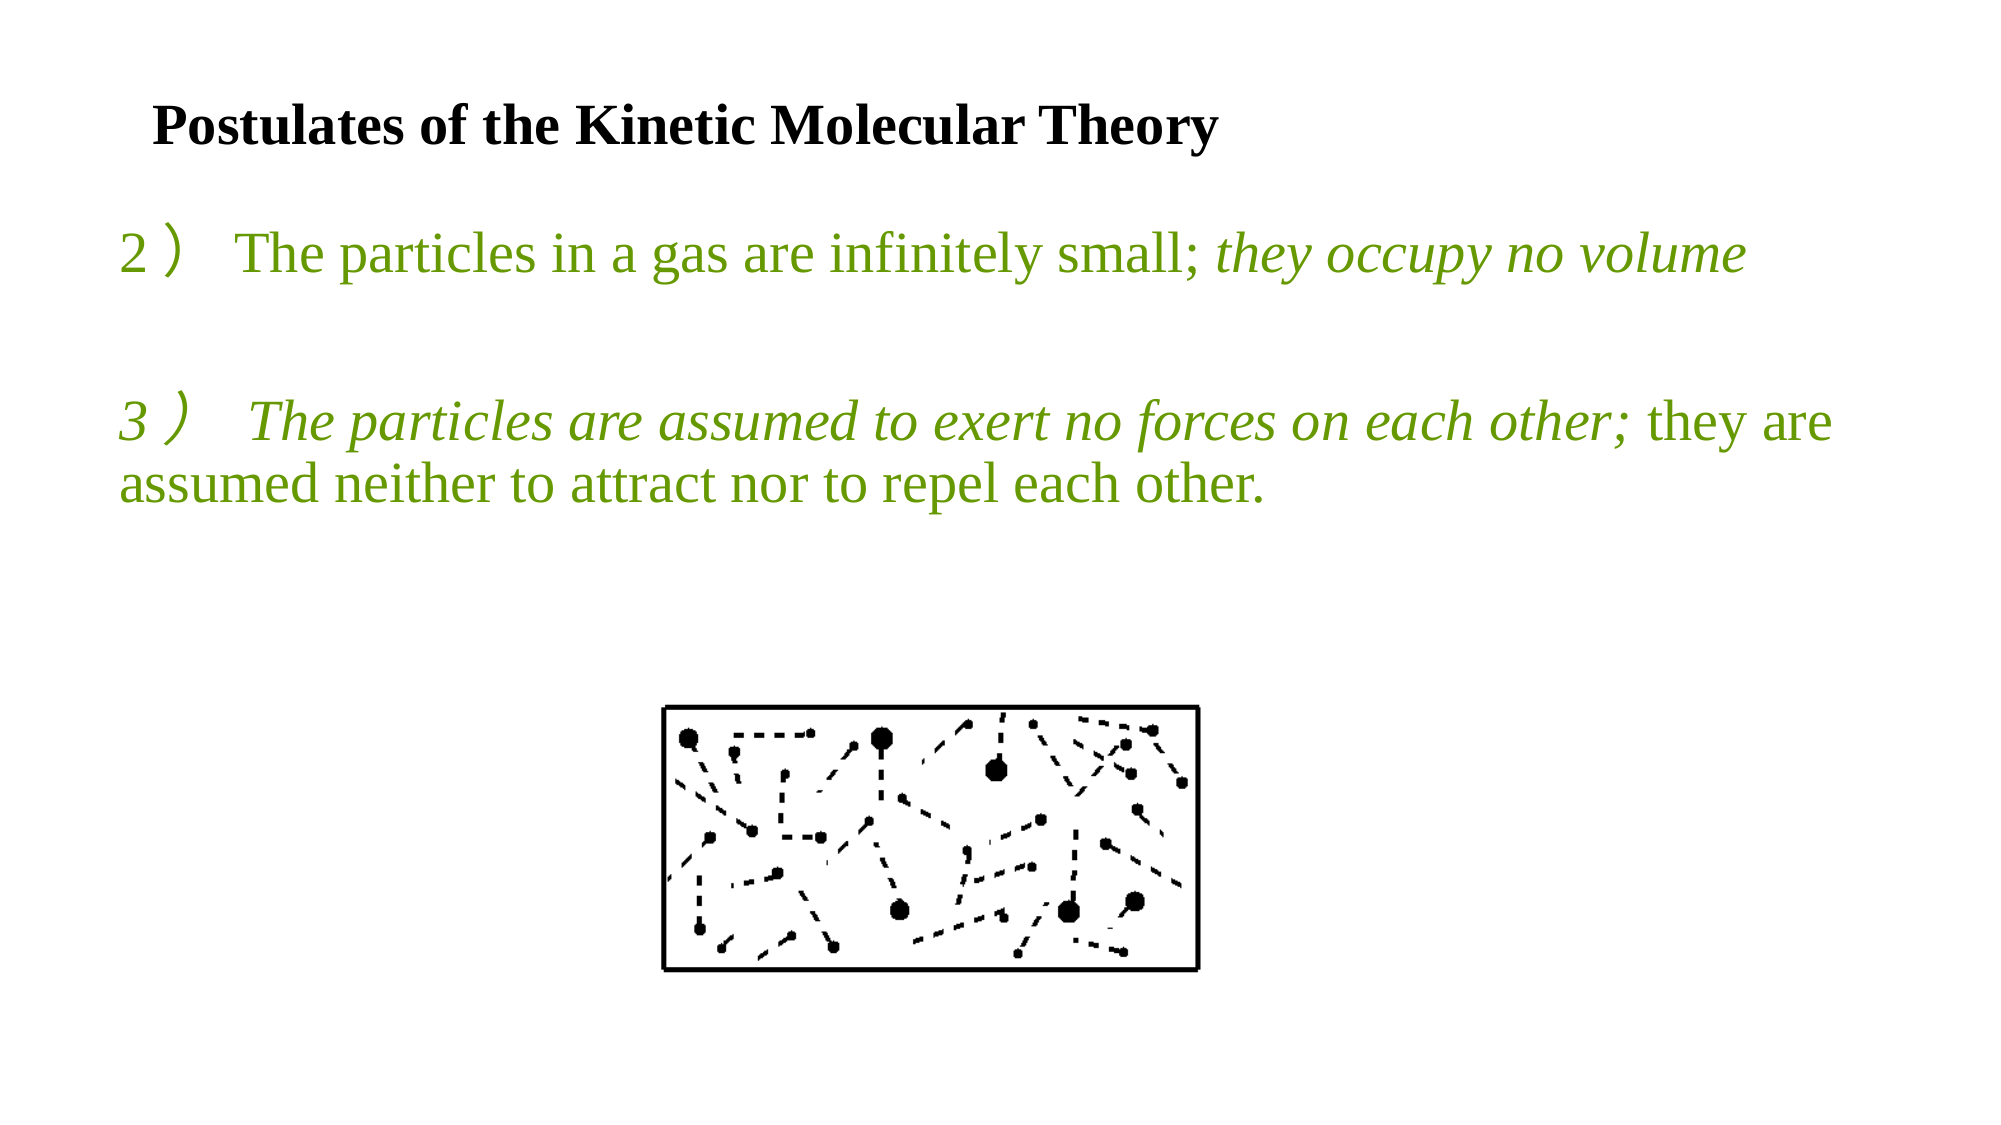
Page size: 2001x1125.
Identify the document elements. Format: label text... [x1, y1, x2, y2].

picture [655, 696, 1207, 980]
title Postulates of the Kinetic Molecular Theory [137, 59, 1863, 192]
list 2）The particles in a gas are infinitely small; they occupy no volume 3） The particles are assumed to exert no forces on each other; they are assumed neither to attract nor to repel each other. [104, 214, 1863, 1014]
